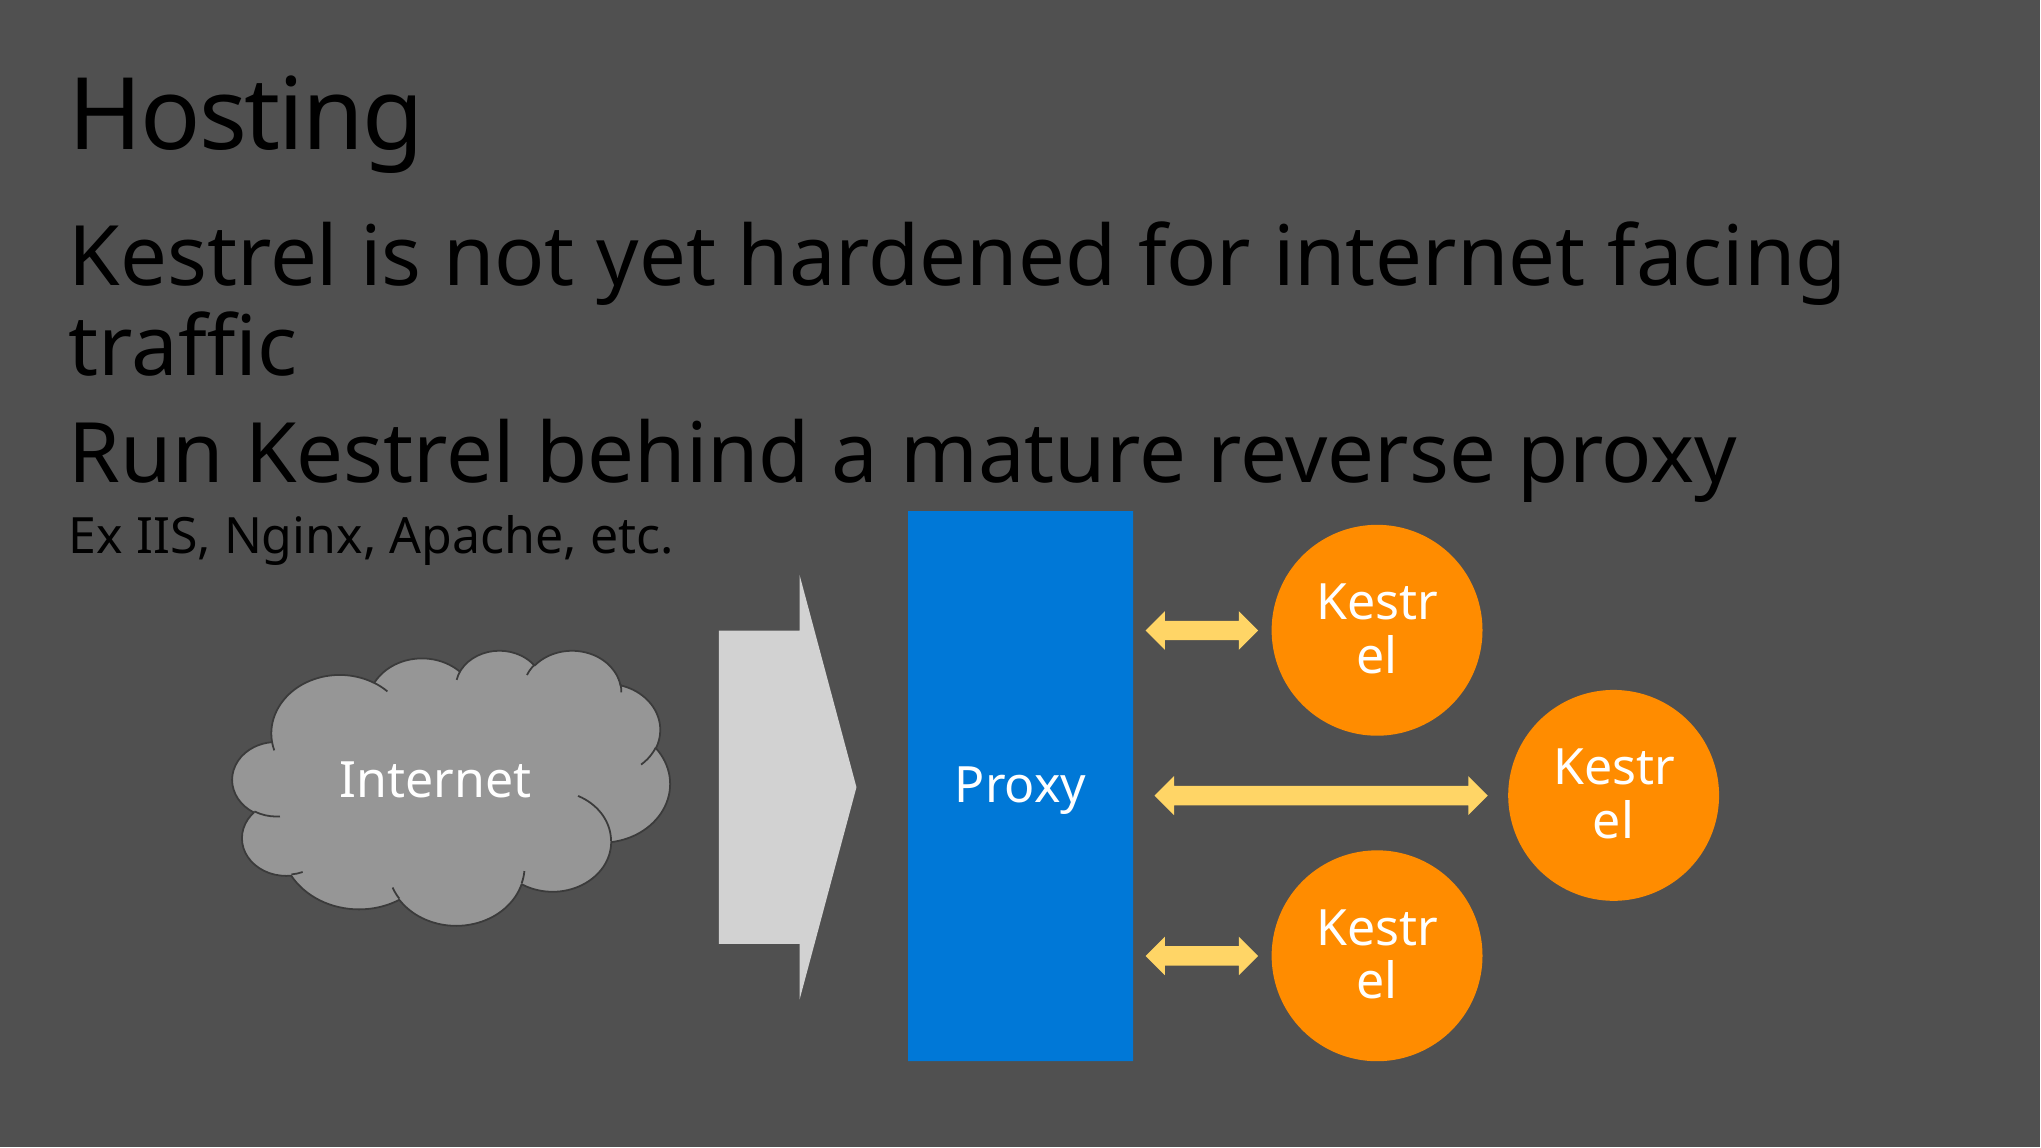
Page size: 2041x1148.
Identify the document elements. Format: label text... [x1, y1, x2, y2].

text_box [1144, 935, 1260, 977]
text_box [1153, 774, 1489, 817]
text_box Kestrel [1507, 689, 1720, 902]
text_box Proxy [907, 510, 1134, 1062]
text_box [1144, 609, 1260, 652]
title Hosting [45, 48, 1996, 198]
list Kestrel is not yet hardened for internet facing traffic Run Kestrel behind a mature reverse proxy Ex IIS, Nginx, Apache, etc. [45, 198, 1996, 676]
text_box Internet [231, 649, 672, 927]
text_box [718, 573, 858, 1001]
text_box Kestrel [1270, 523, 1484, 737]
text_box Kestrel [1270, 849, 1484, 1063]
